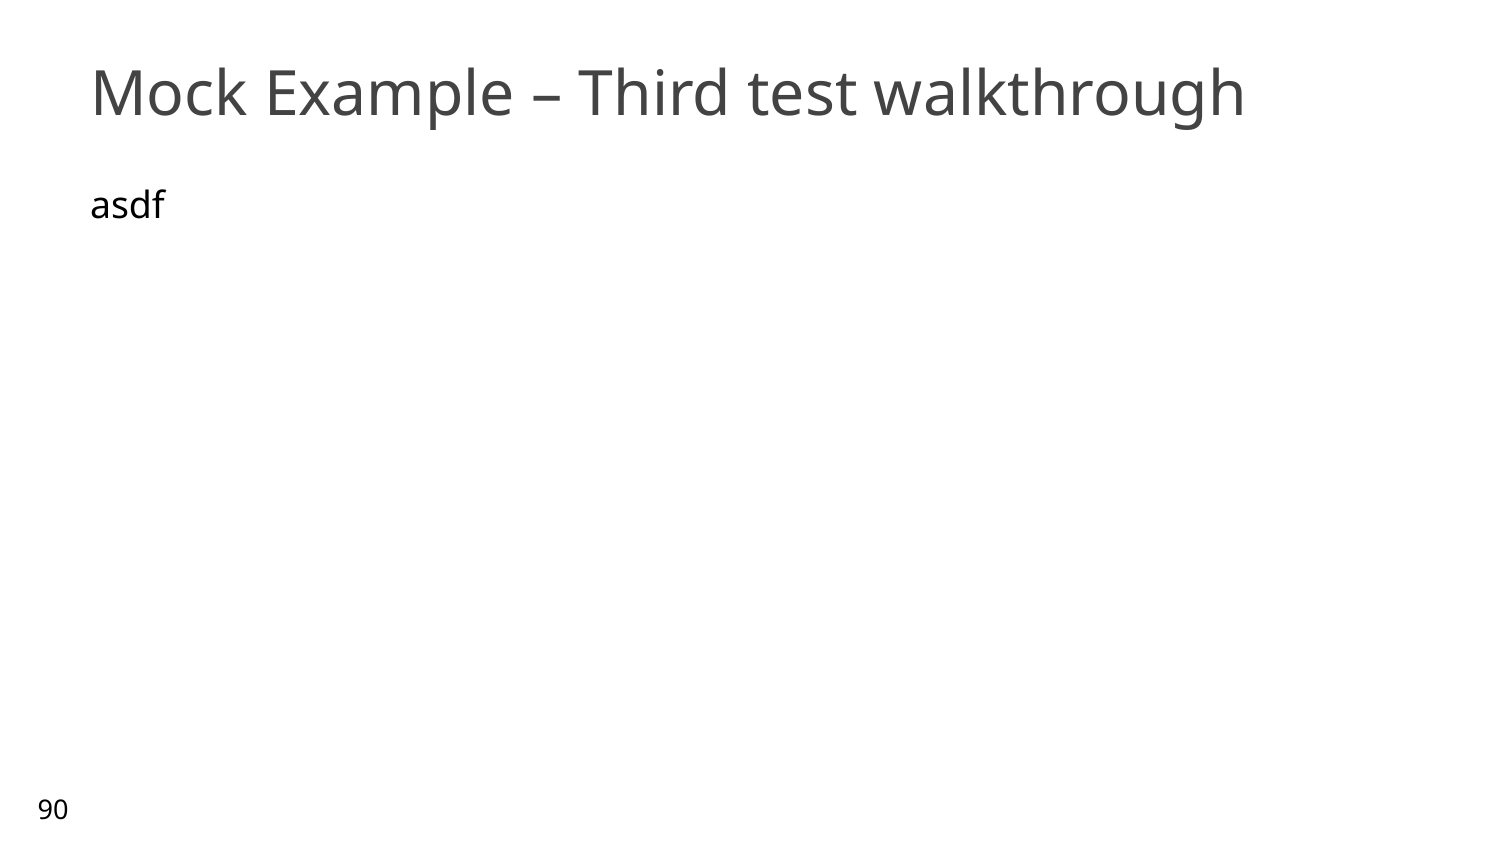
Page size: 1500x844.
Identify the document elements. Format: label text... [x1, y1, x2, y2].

list asdf [75, 166, 1343, 692]
title Mock Example – Third test walkthrough [75, 33, 1425, 148]
slide_number 90 [22, 795, 113, 825]
